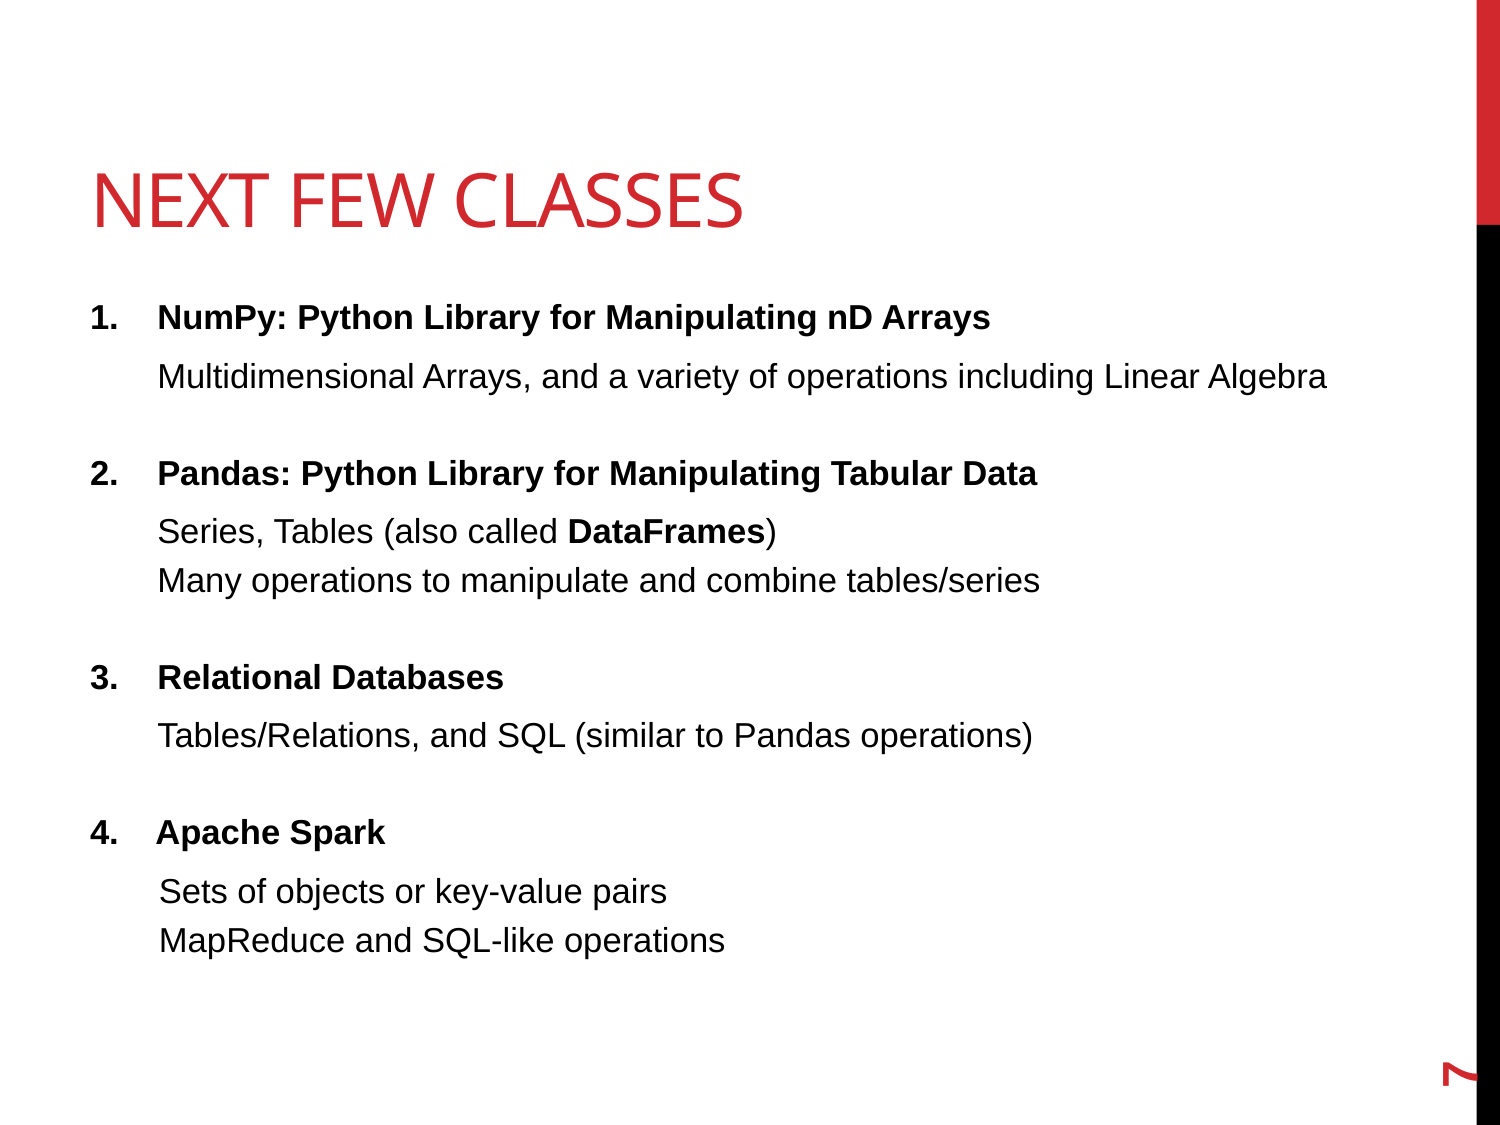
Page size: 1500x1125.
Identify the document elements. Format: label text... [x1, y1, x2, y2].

title Next Few classes [75, 25, 1269, 250]
slide_number 7 [1427, 887, 1488, 1104]
list NumPy: Python Library for Manipulating nD Arrays Multidimensional Arrays, and a variety of operations including Linear Algebra Pandas: Python Library for Manipulating Tabular Data Series, Tables (also called DataFrames) Many operations to manipulate and combine tables/series Relational Databases Tables/Relations, and SQL (similar to Pandas operations) 4. Apache Spark Sets of objects or key-value pairs MapReduce and SQL-like operations [75, 287, 1358, 1125]
